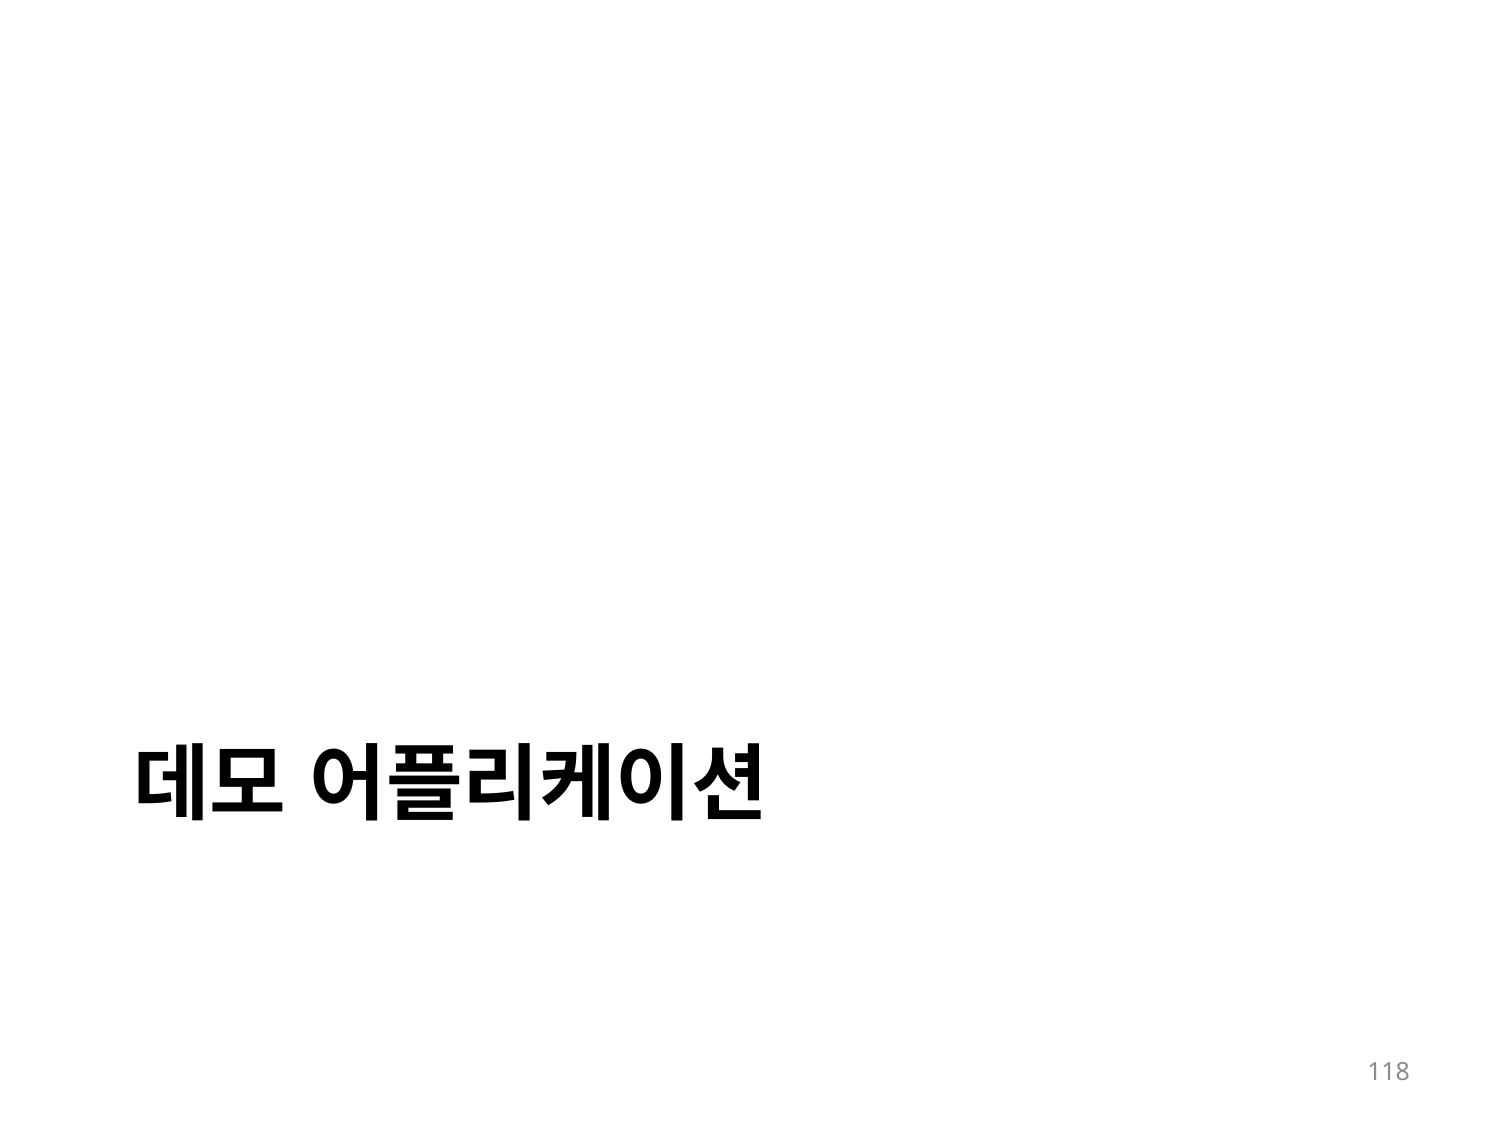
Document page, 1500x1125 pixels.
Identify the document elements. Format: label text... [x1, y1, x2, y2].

slide_number 118 [1074, 1042, 1425, 1103]
title 데모 어플리케이션 [118, 722, 1394, 947]
